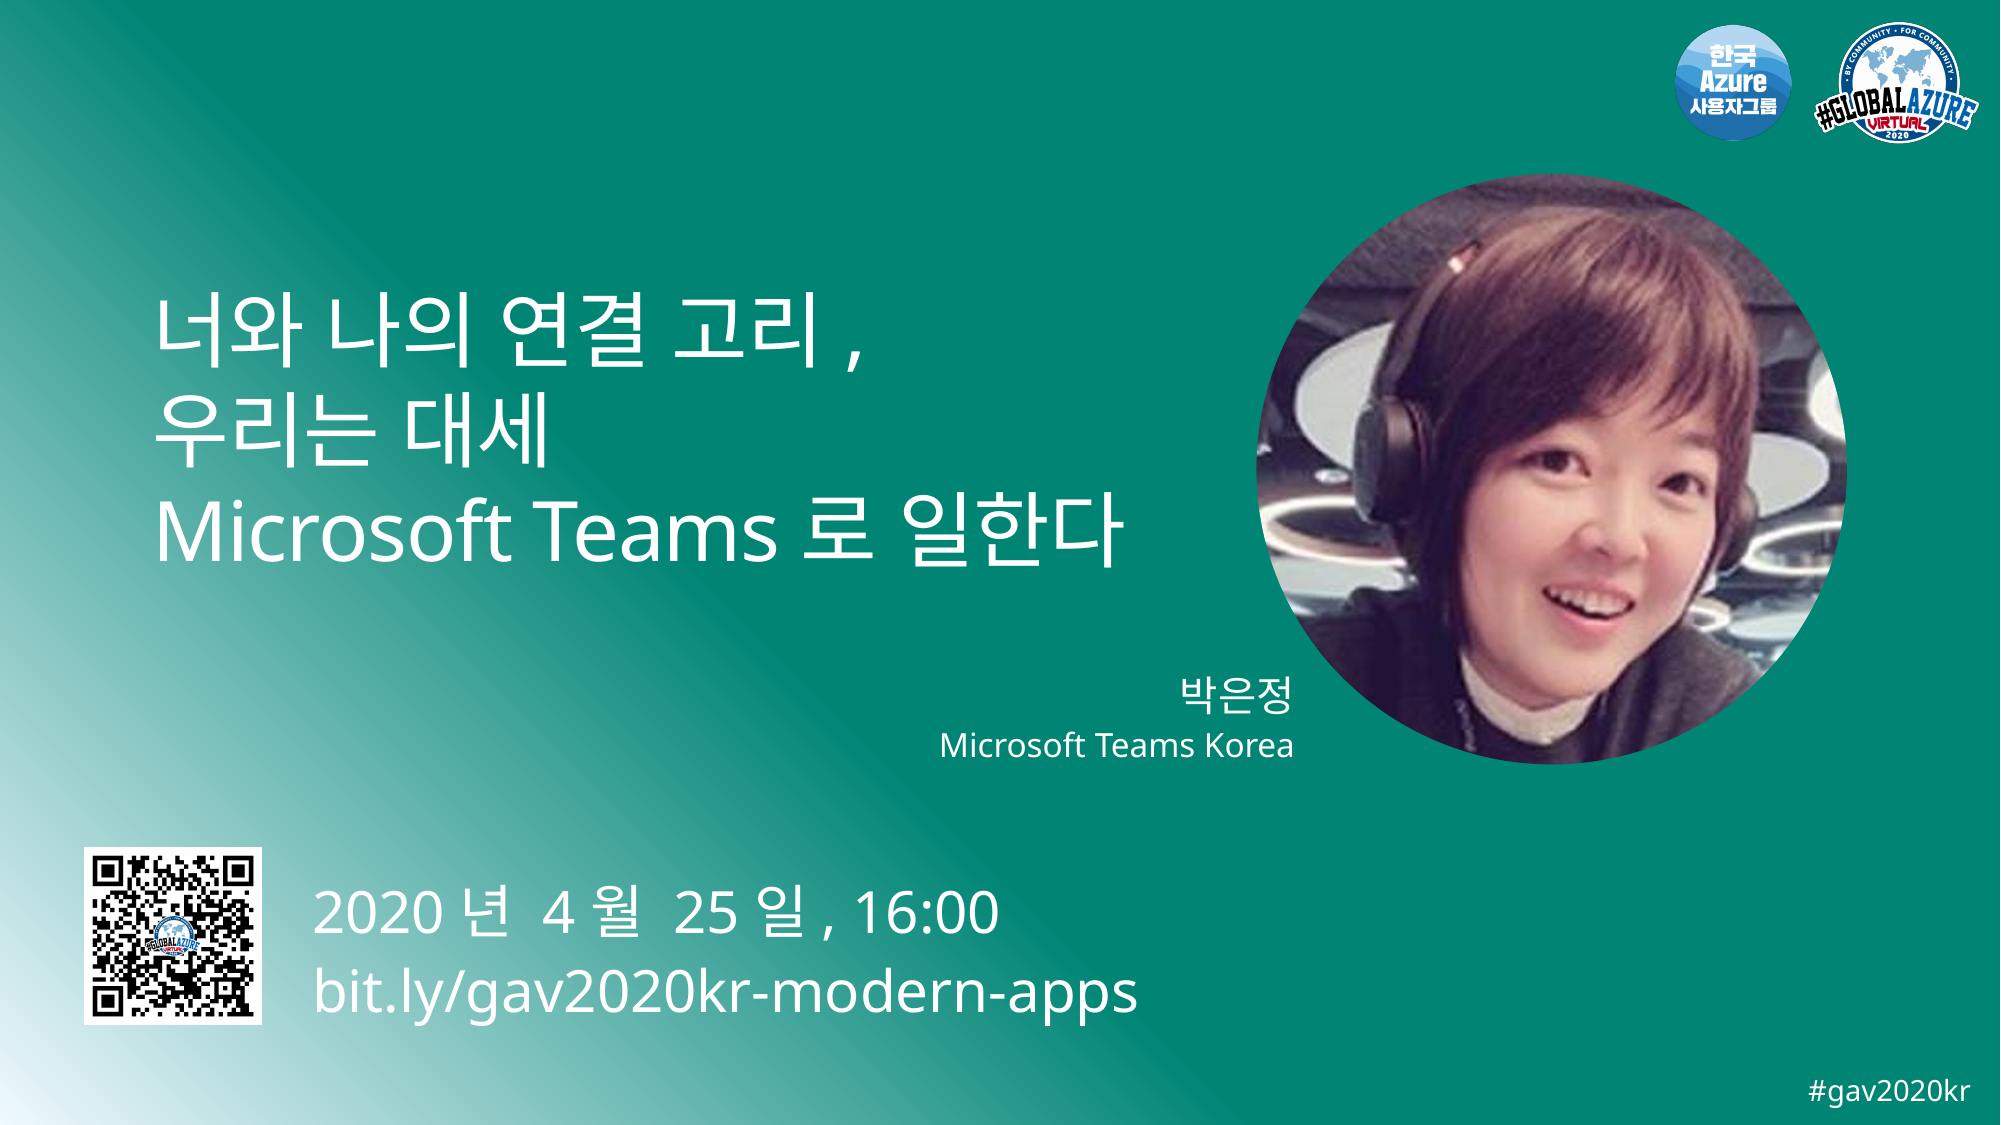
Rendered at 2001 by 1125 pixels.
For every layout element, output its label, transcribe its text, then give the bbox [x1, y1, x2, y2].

picture [1672, 22, 1794, 143]
list Microsoft Teams Korea [830, 724, 1256, 765]
picture [84, 847, 262, 1026]
title 너와 나의 연결 고리, 우리는 대세 Microsoft Teams로 일한다 [153, 173, 1185, 578]
picture [1256, 173, 1848, 765]
list 박은정 [830, 669, 1256, 721]
picture [1813, 19, 1980, 148]
list 2020년 4월 25일, 16:00 [312, 874, 1379, 946]
list bit.ly/gav2020kr-modern-apps [312, 954, 1379, 1025]
